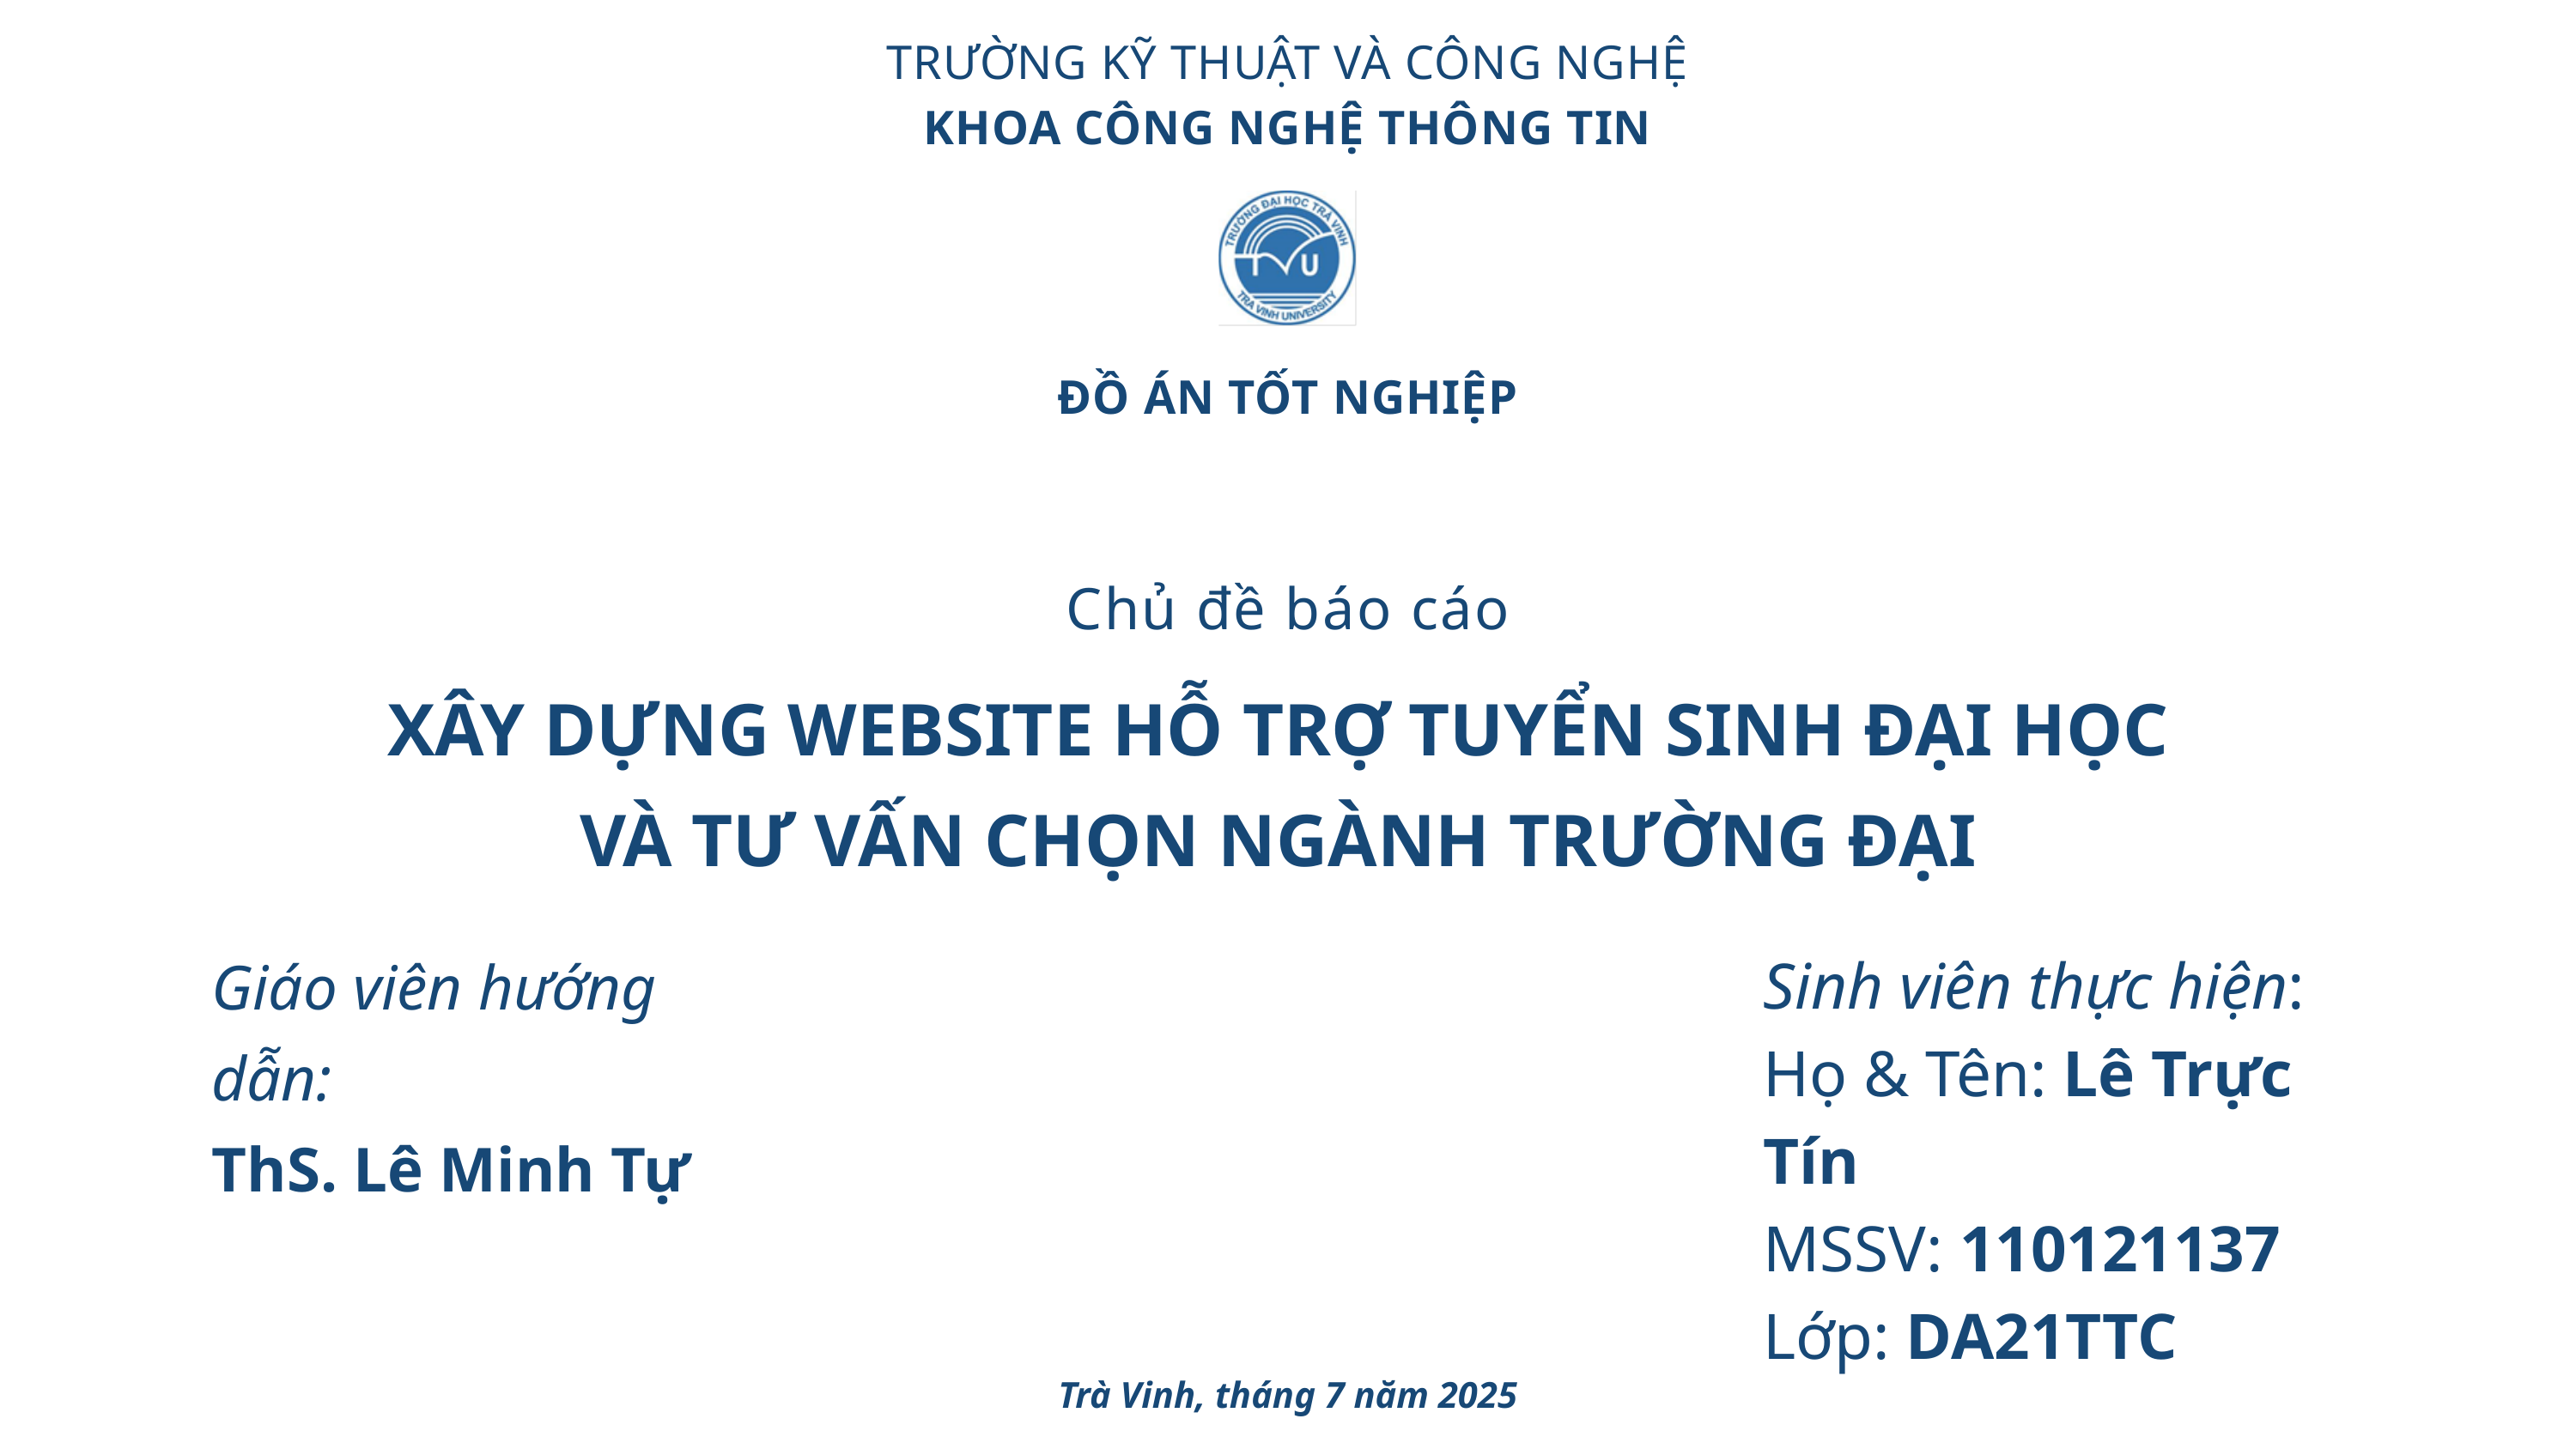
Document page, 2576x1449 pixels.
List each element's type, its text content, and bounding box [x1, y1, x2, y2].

text_box XÂY DỰNG WEBSITE HỖ TRỢ TUYỂN SINH ĐẠI HỌC VÀ TƯ VẤN CHỌN NGÀNH TRƯỜNG ĐẠI [0, 658, 2576, 881]
text_box ĐỒ ÁN TỐT NGHIỆP [0, 358, 2576, 424]
text_box Sinh viên thực hiện: Họ & Tên: Lê Trực Tín MSSV: 110121137 Lớp: DA21TTC [1763, 934, 2372, 1373]
text_box TRƯỜNG KỸ THUẬT VÀ CÔNG NGHỆ KHOA CÔNG NGHỆ THÔNG TIN [0, 23, 2576, 155]
text_box [1218, 191, 1358, 327]
text_box Giáo viên hướng dẫn: ThS. Lê Minh Tự [211, 930, 787, 1204]
text_box Trà Vinh, tháng 7 năm 2025 [933, 1365, 1643, 1416]
text_box Chủ đề báo cáo [144, 555, 2432, 641]
